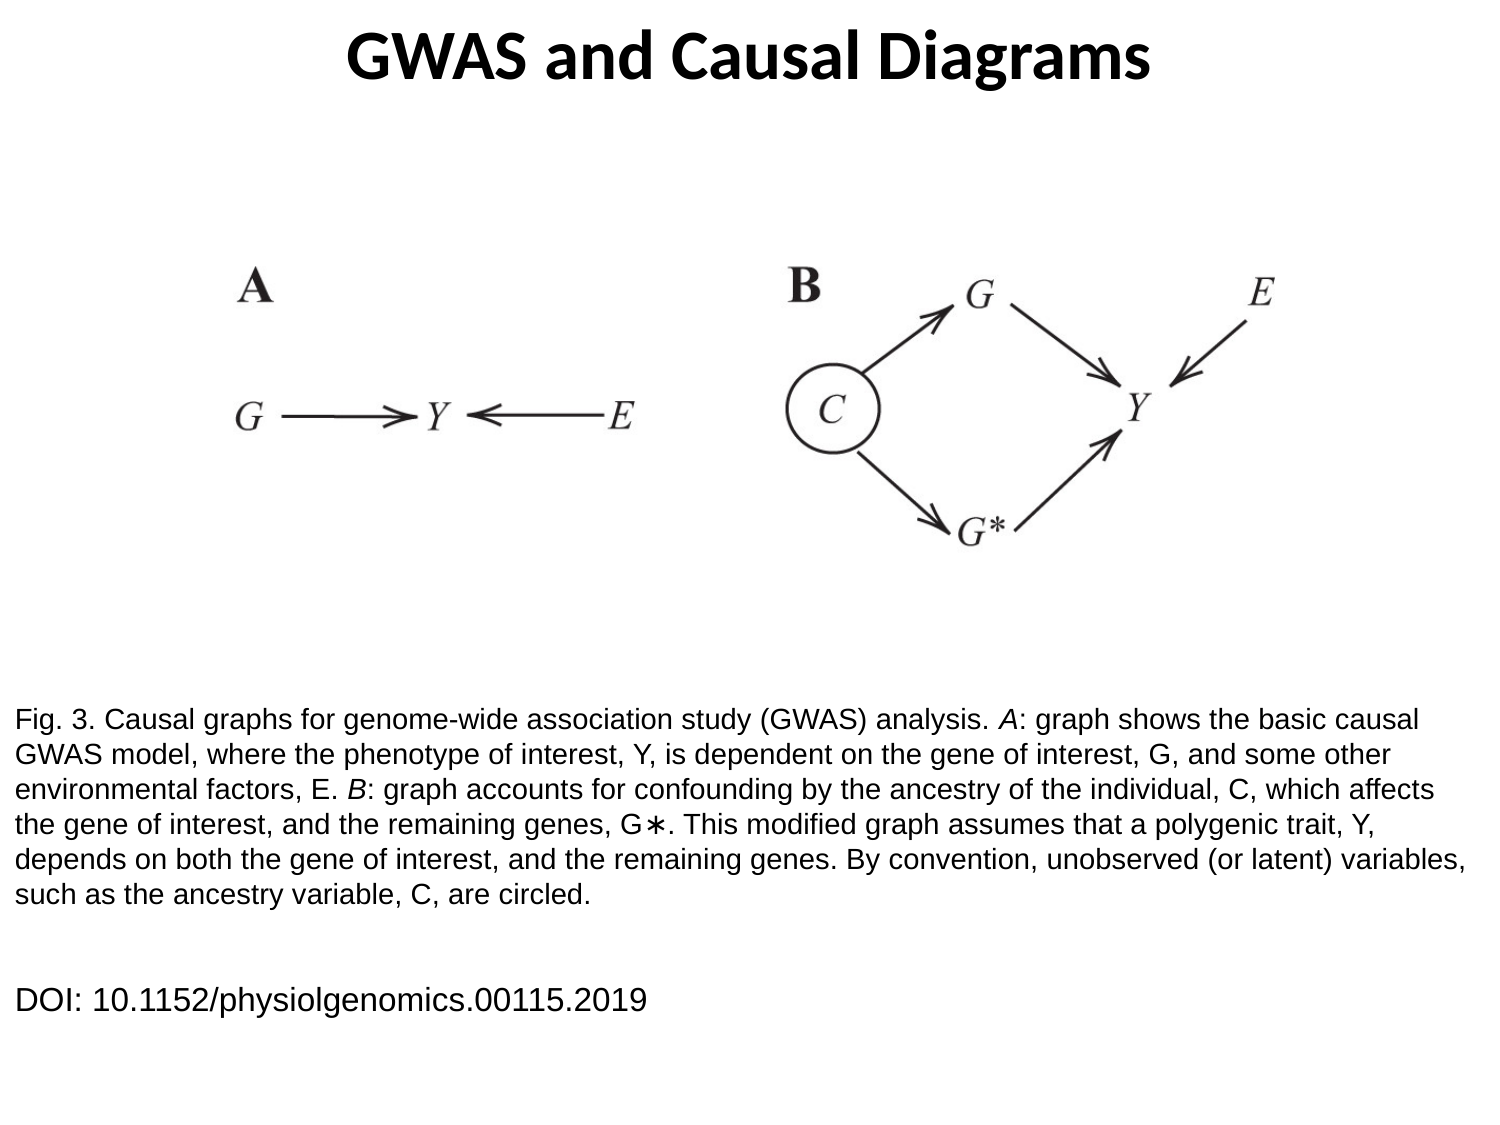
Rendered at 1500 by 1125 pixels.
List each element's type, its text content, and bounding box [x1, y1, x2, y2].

text_box DOI: 10.1152/physiolgenomics.00115.2019 [0, 970, 1418, 1045]
picture [233, 257, 1276, 559]
text_box GWAS and Causal Diagrams [0, 1, 1500, 102]
text_box Fig. 3. Causal graphs for genome-wide association study (GWAS) analysis. A: graph shows the basic causal GWAS model, where the phenotype of interest, Y, is dependent on the gene of interest, G, and some other environmental factors, E. B: graph accounts for confounding by the ancestry of the individual, C, which affects the gene of interest, and the remaining genes, G∗. This modified graph assumes that a polygenic trait, Y, depends on both the gene of interest, and the remaining genes. By convention, unobserved (or latent) variables, such as the ancestry variable, C, are circled. [0, 692, 1500, 833]
